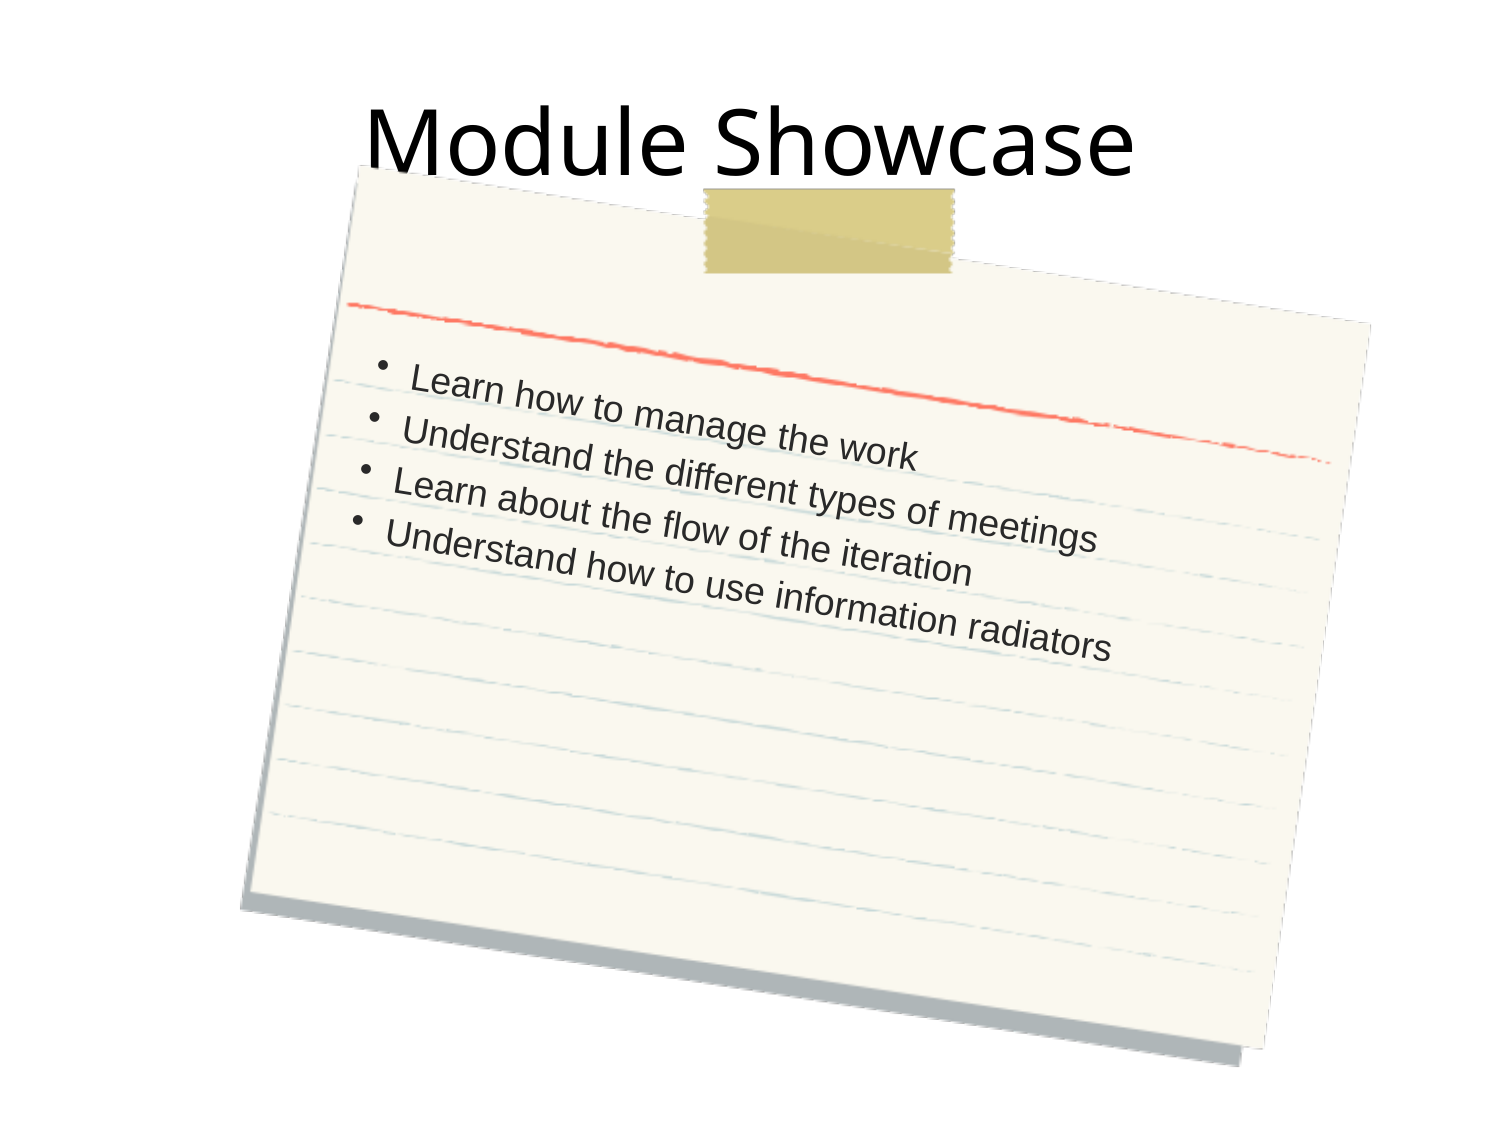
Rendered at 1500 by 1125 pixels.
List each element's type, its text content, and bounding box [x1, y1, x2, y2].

title Module Showcase [75, 45, 1425, 233]
picture [237, 162, 1376, 1071]
